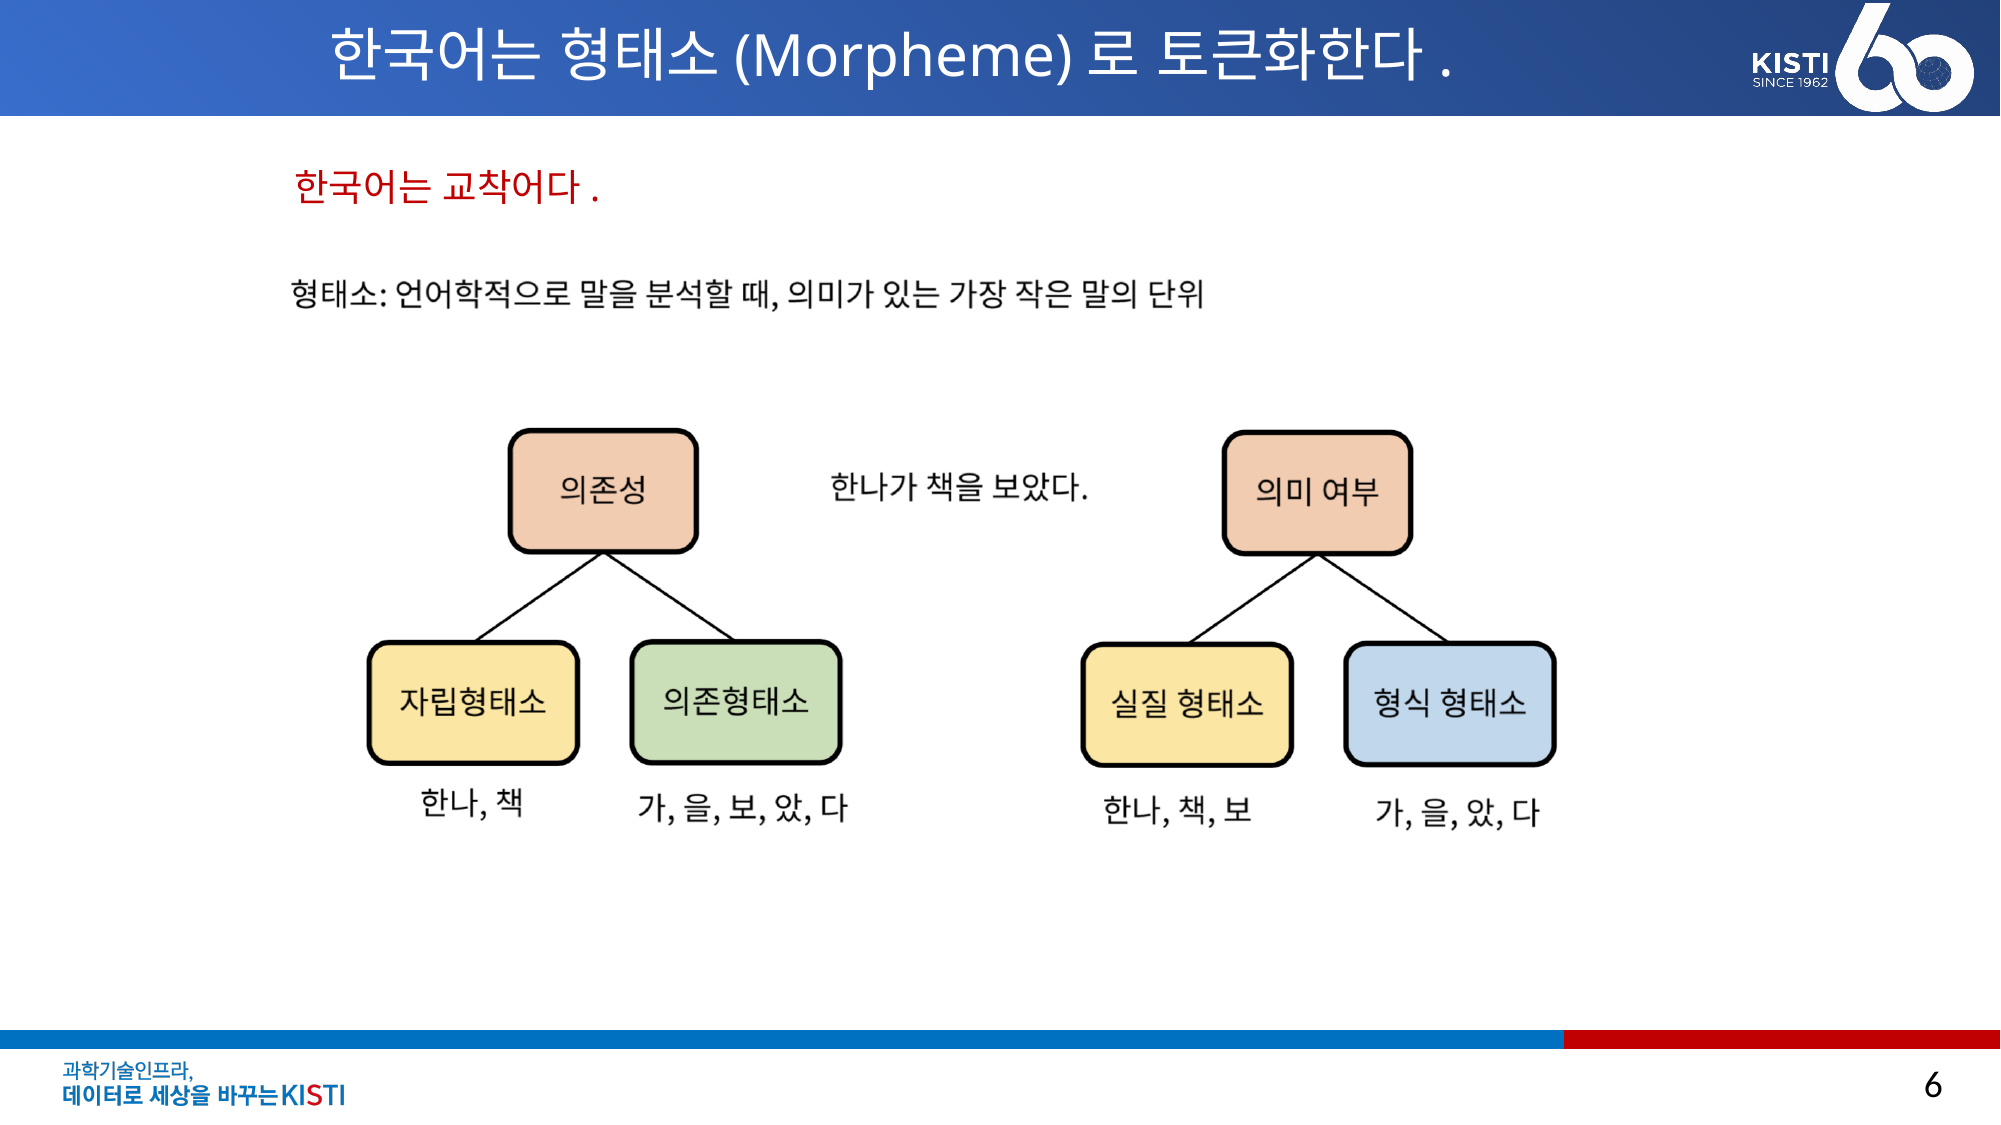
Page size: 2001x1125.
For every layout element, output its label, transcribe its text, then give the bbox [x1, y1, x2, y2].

title 한국어는 형태소(Morpheme)로 토큰화한다. [63, 0, 1720, 116]
slide_number 6 [1605, 1053, 1958, 1113]
text_box 한국어는 교착어다. [279, 156, 625, 216]
picture [63, 1061, 344, 1106]
picture [1753, 3, 1974, 112]
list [225, 257, 1614, 856]
